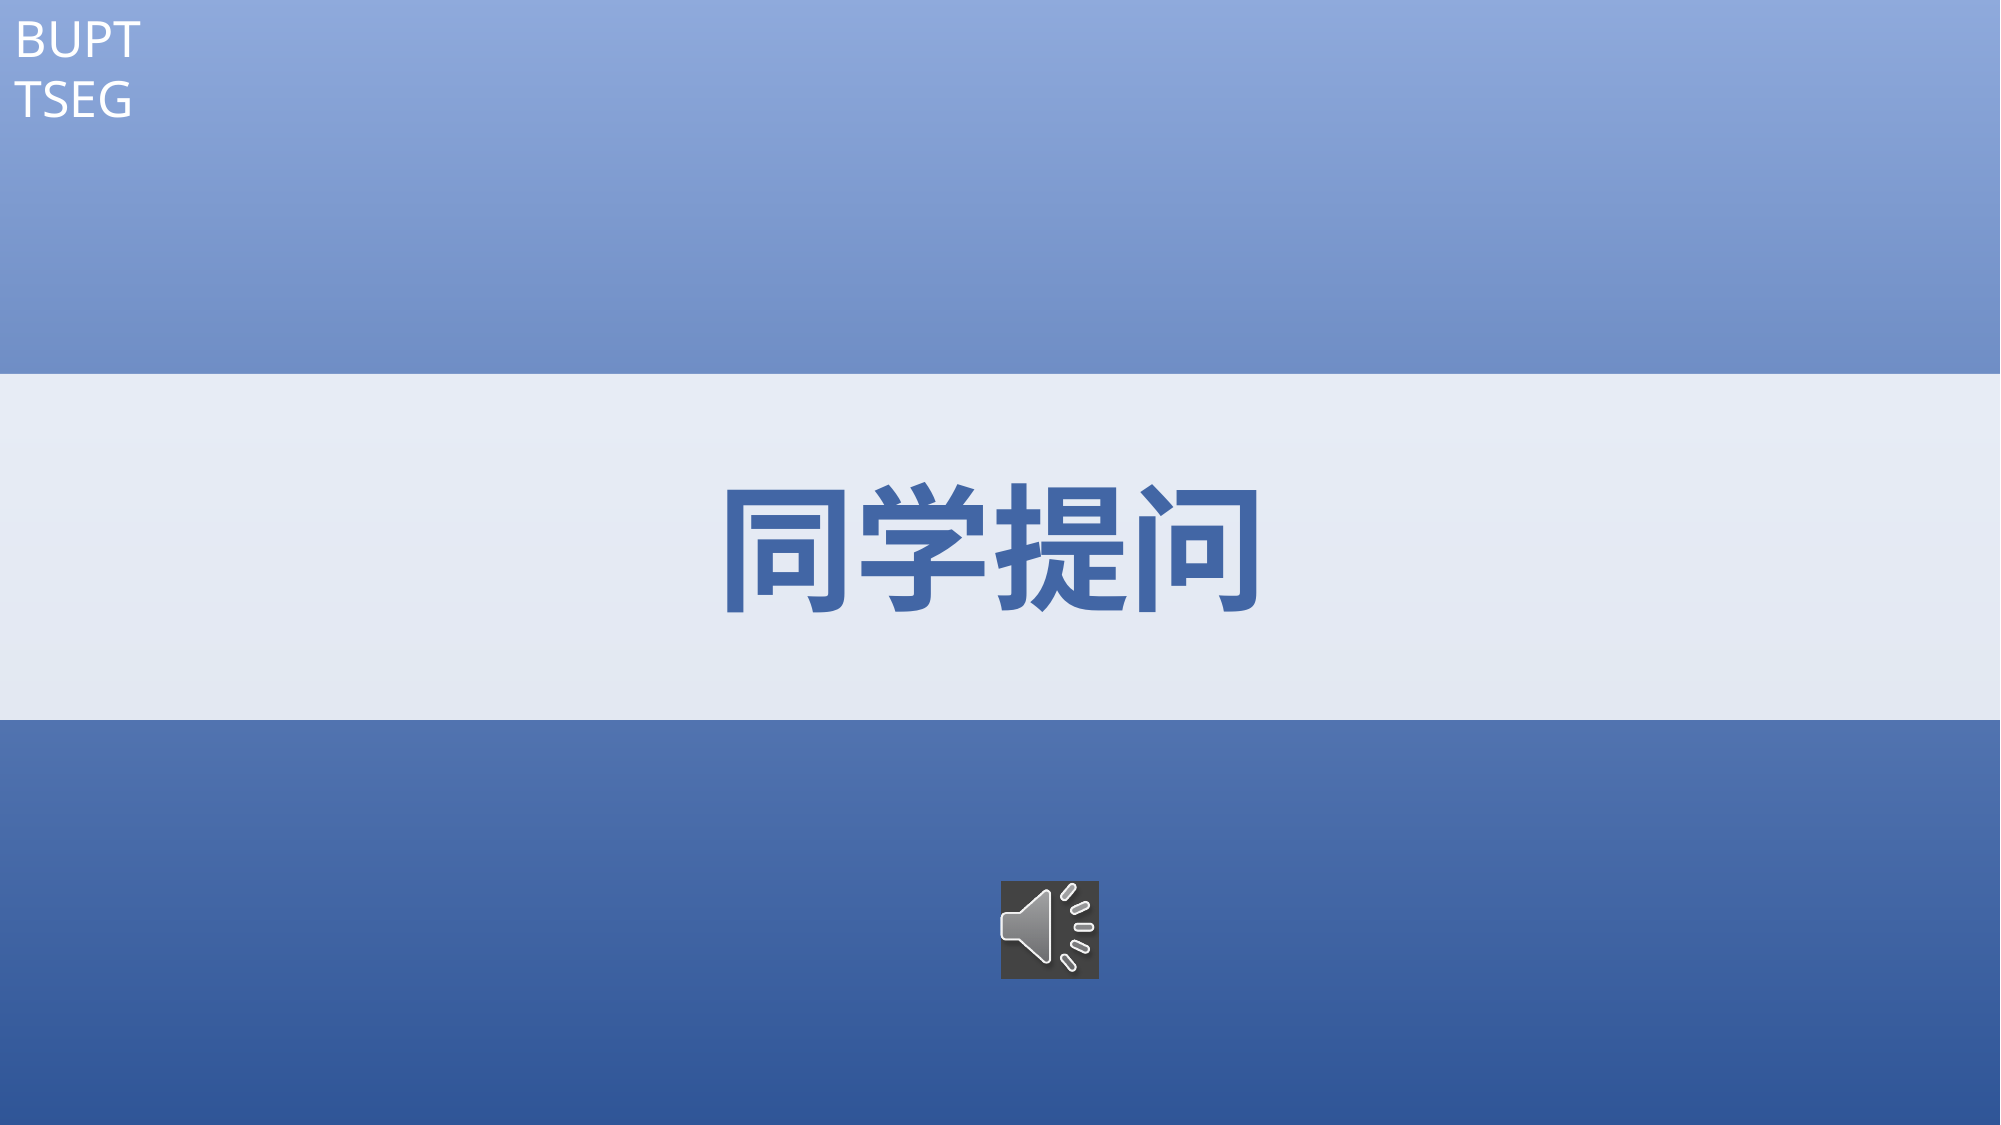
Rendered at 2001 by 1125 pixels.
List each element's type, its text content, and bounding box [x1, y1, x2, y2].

text_box [0, 373, 2000, 720]
text_box 同学提问 [425, 456, 1559, 636]
picture [999, 880, 1100, 981]
